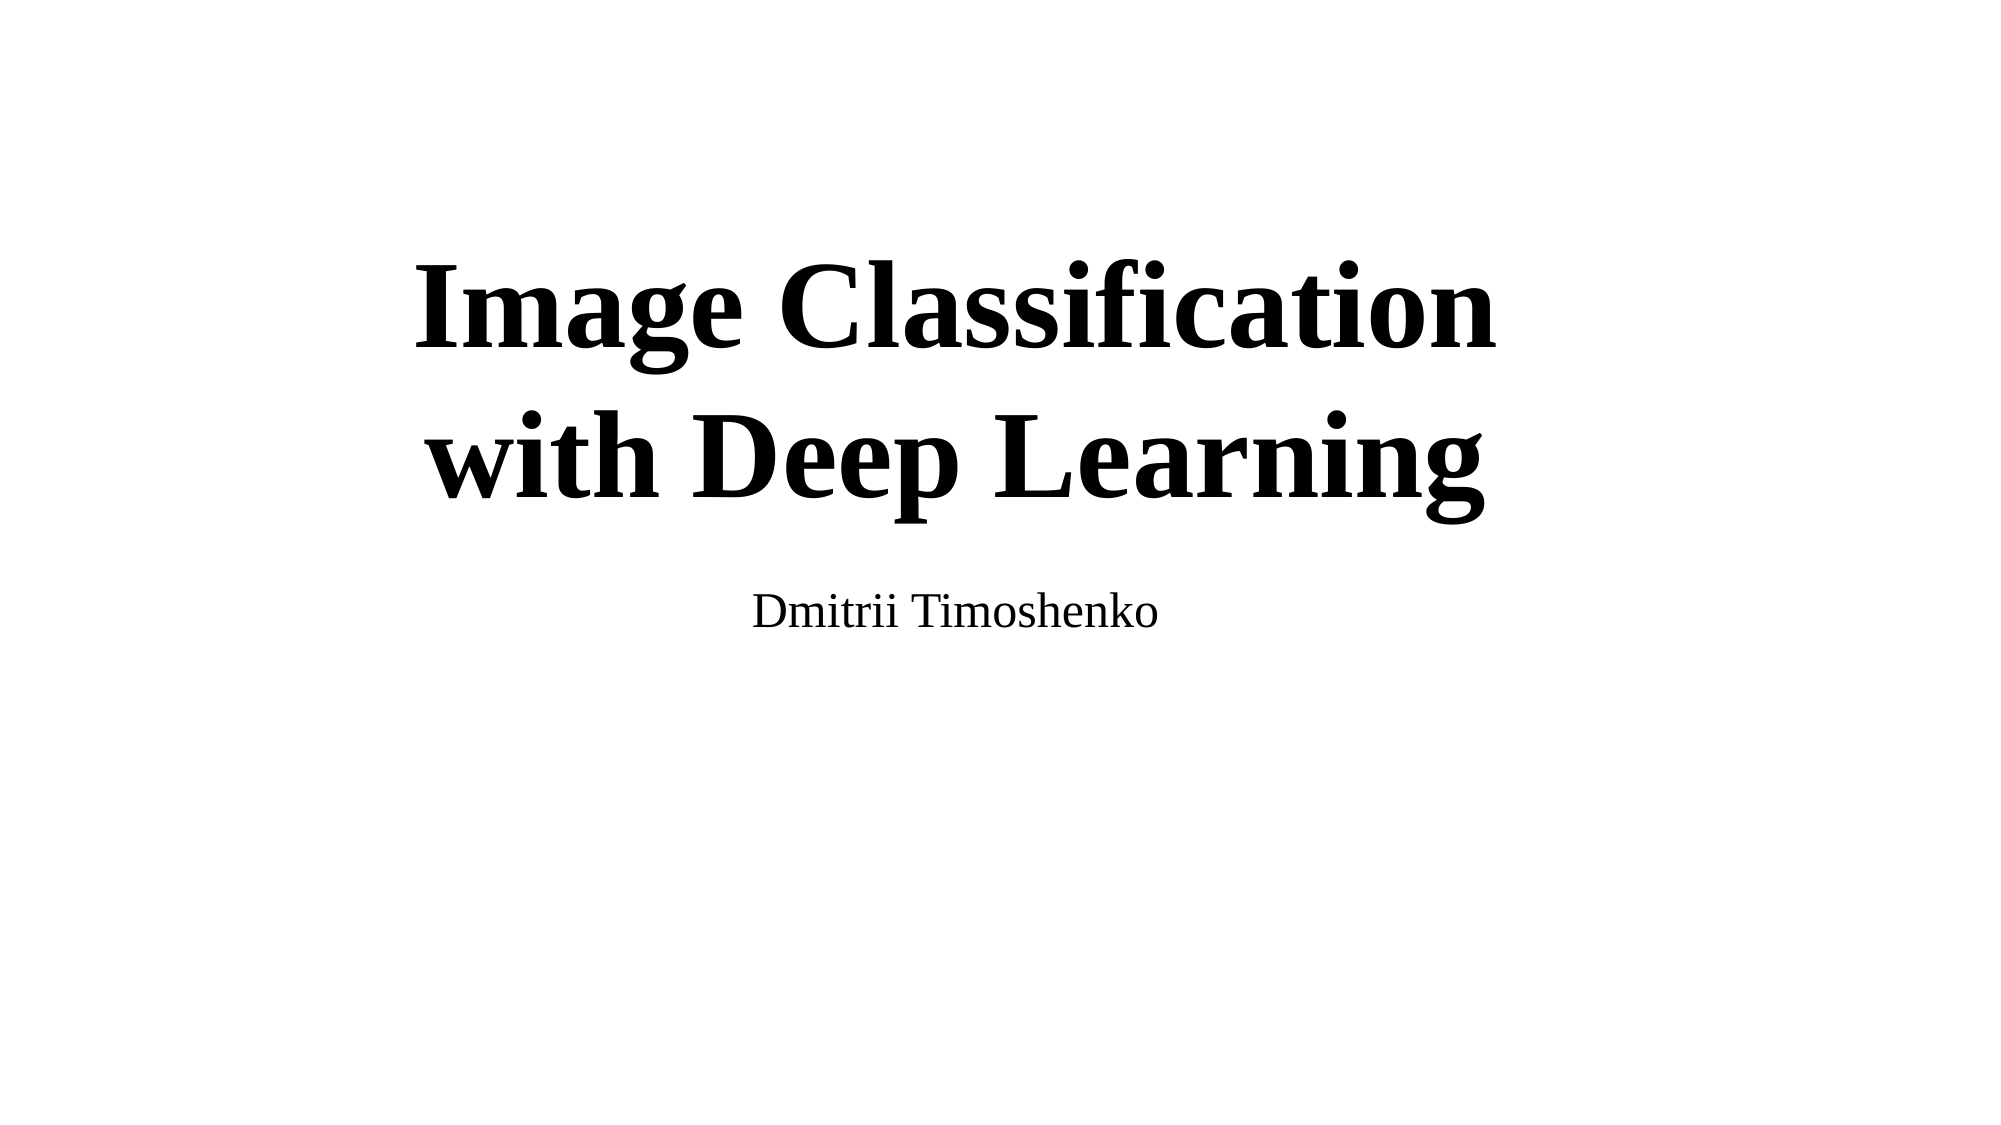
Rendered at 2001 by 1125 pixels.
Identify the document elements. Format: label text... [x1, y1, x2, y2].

text_box Image Classification with Deep Learning [316, 215, 1596, 531]
text_box Dmitrii Timoshenko [660, 569, 1252, 645]
